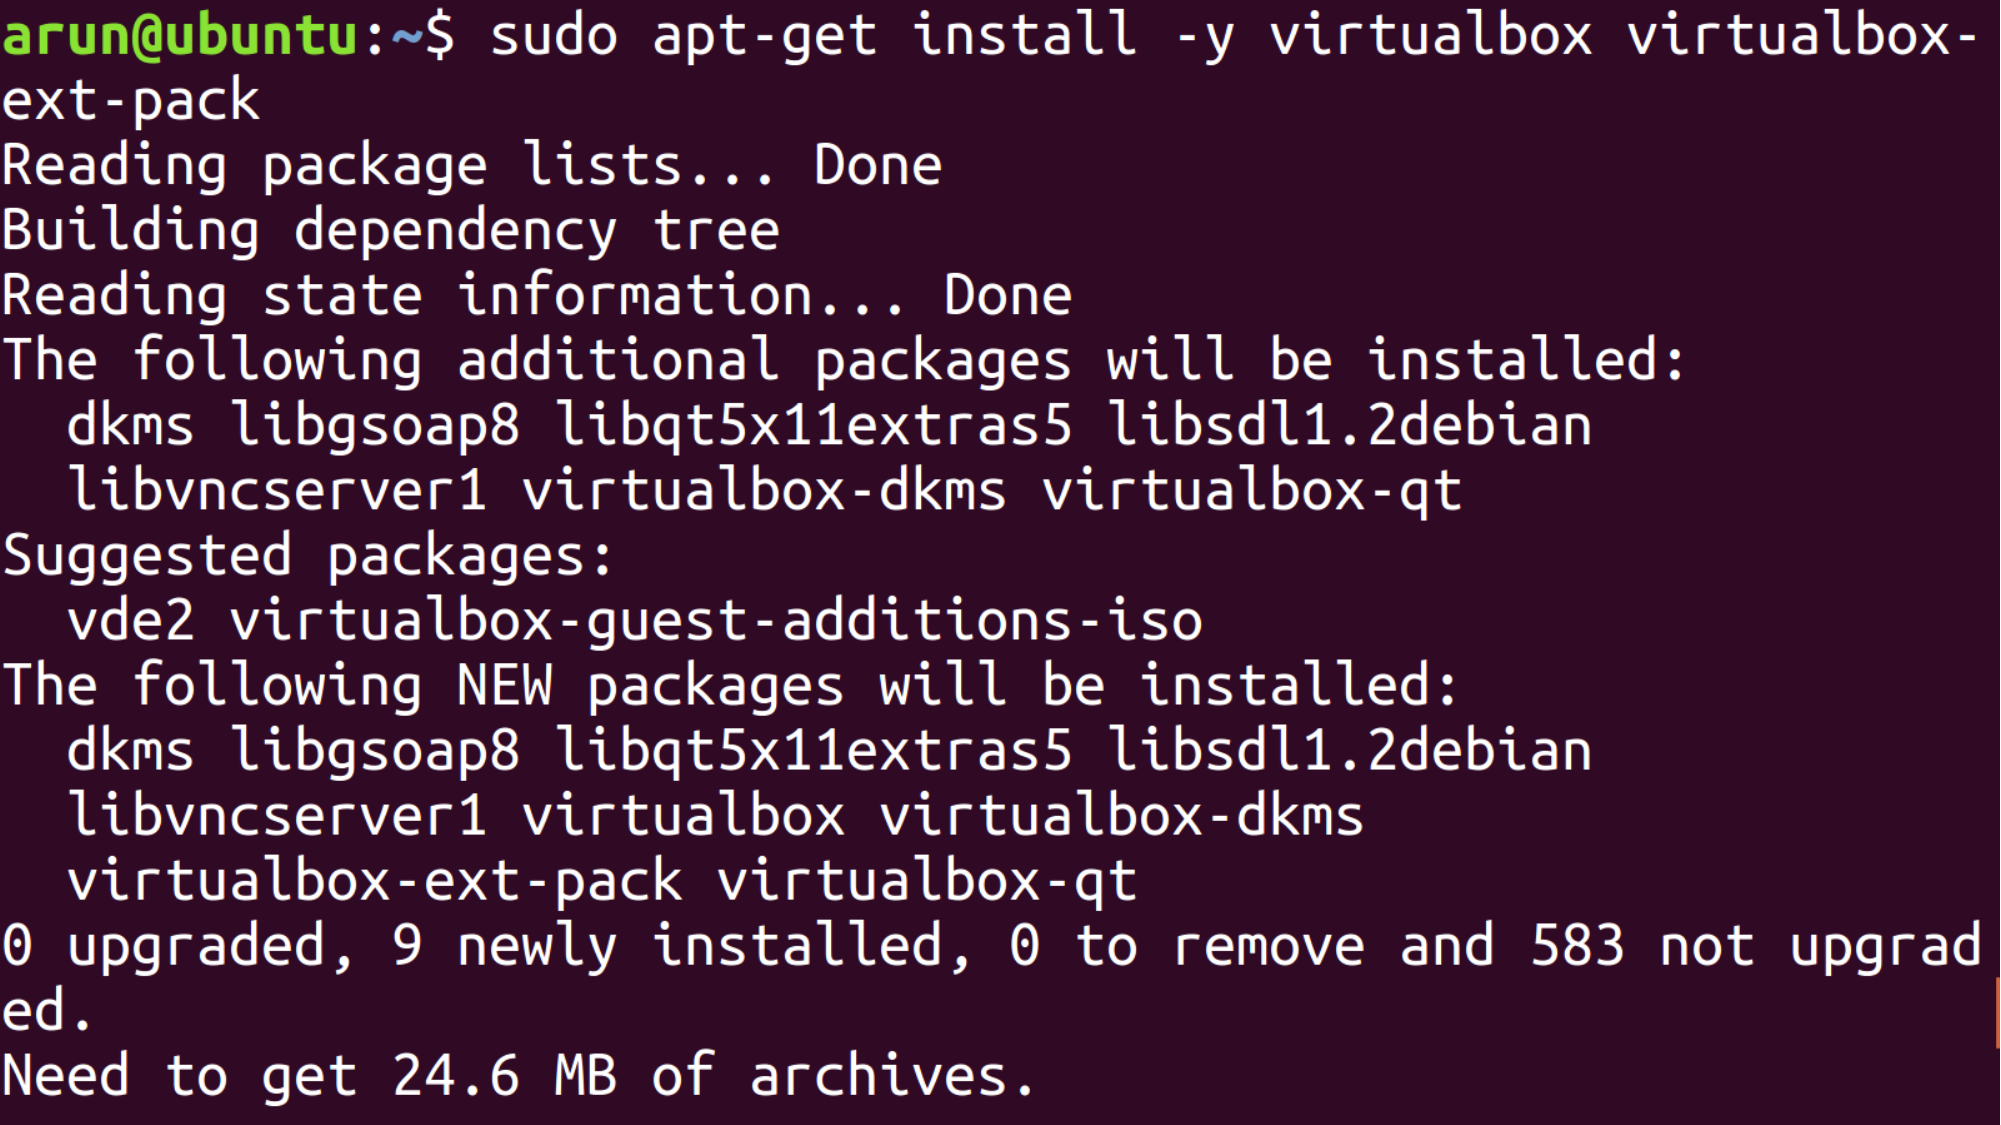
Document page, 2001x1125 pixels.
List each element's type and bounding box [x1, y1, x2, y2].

list [0, 0, 2000, 1125]
